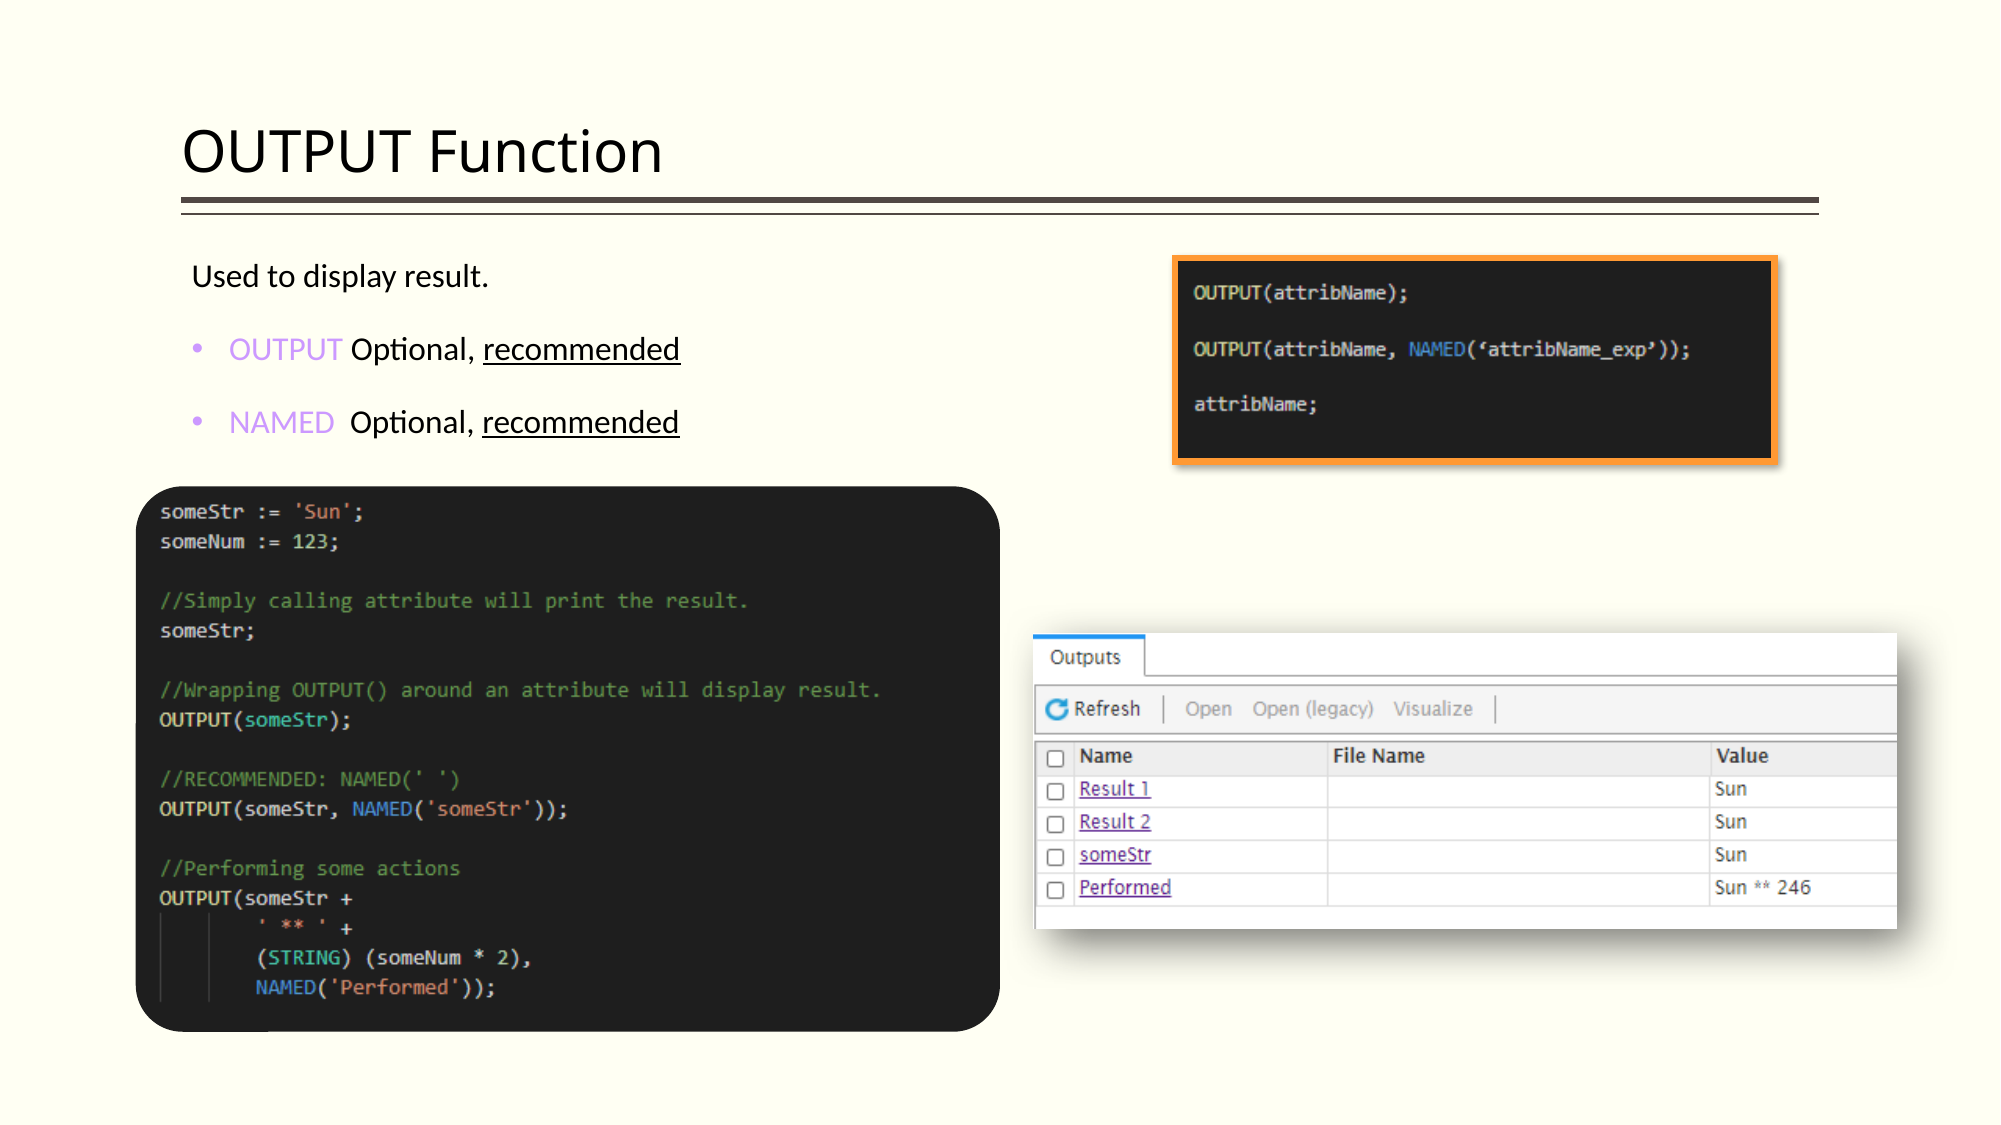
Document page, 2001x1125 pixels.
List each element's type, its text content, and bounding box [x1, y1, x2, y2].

title OUTPUT Function [181, 93, 970, 193]
list Used to display result. OUTPUT Optional, recommended NAMED Optional, recommended [191, 251, 822, 484]
picture [1033, 633, 1897, 930]
picture [135, 486, 1000, 1032]
picture [1178, 261, 1772, 459]
